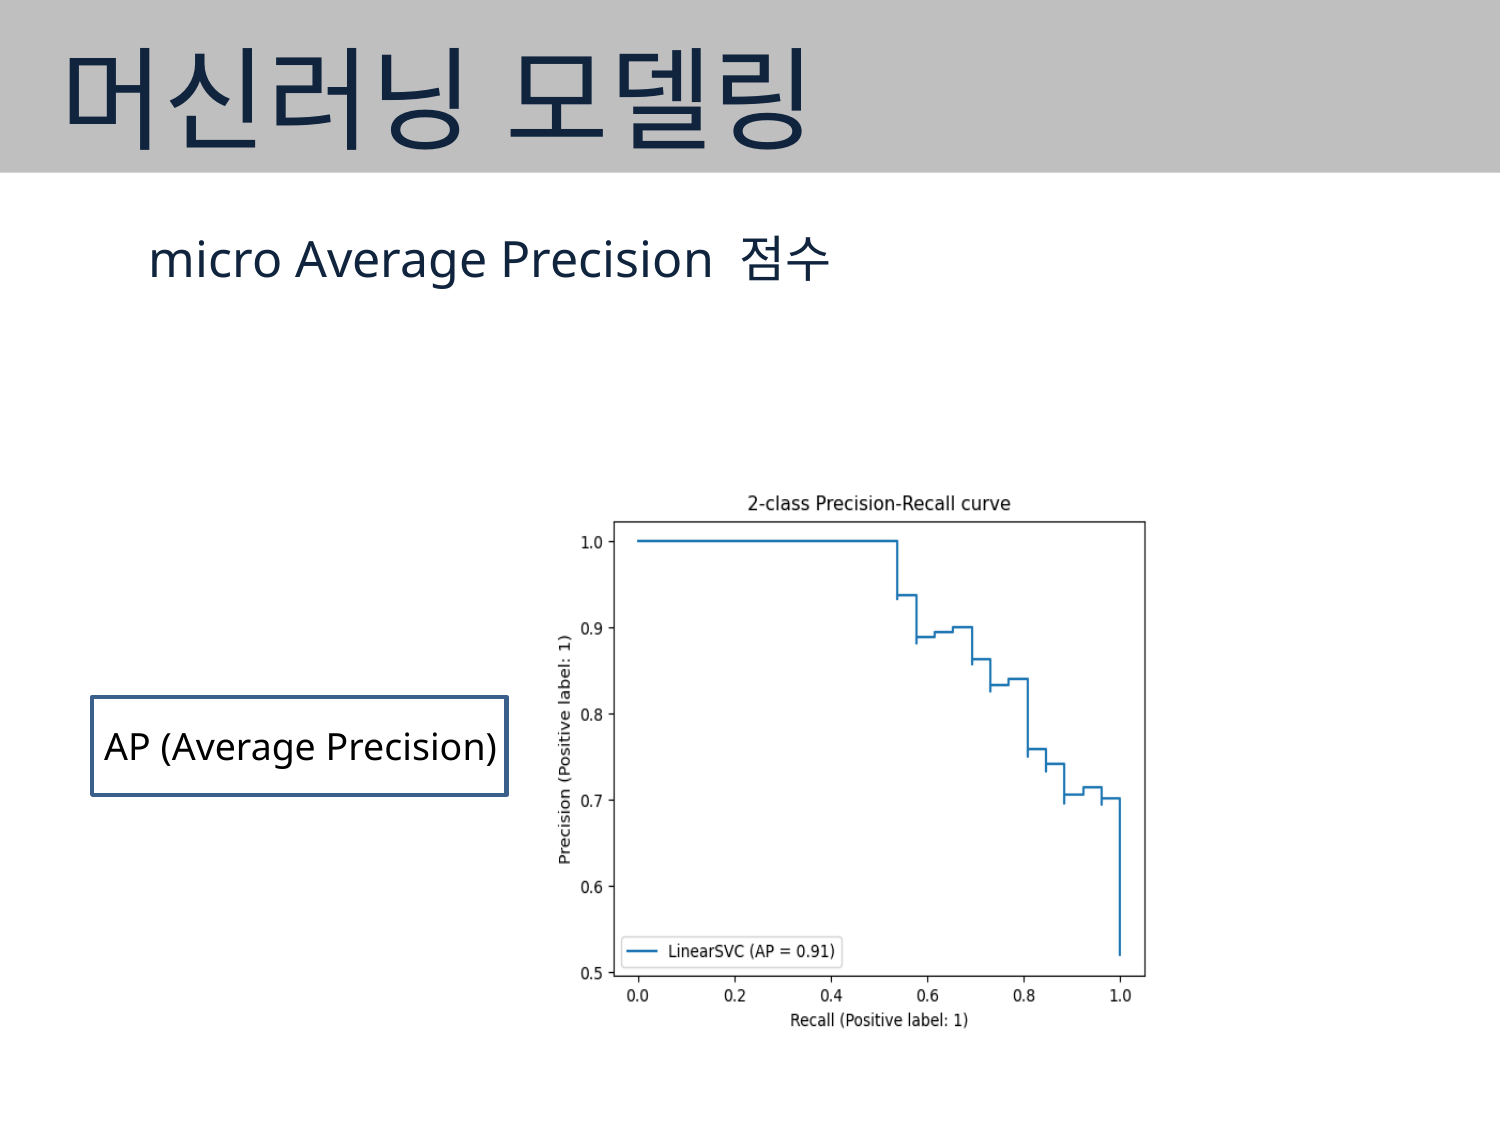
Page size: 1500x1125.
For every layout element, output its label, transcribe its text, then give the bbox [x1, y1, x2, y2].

picture [528, 450, 1213, 1041]
text_box 머신러닝 모델링 [45, 21, 832, 171]
text_box [0, 0, 1500, 175]
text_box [91, 696, 510, 796]
text_box micro Average Precision 점수 [133, 219, 847, 295]
